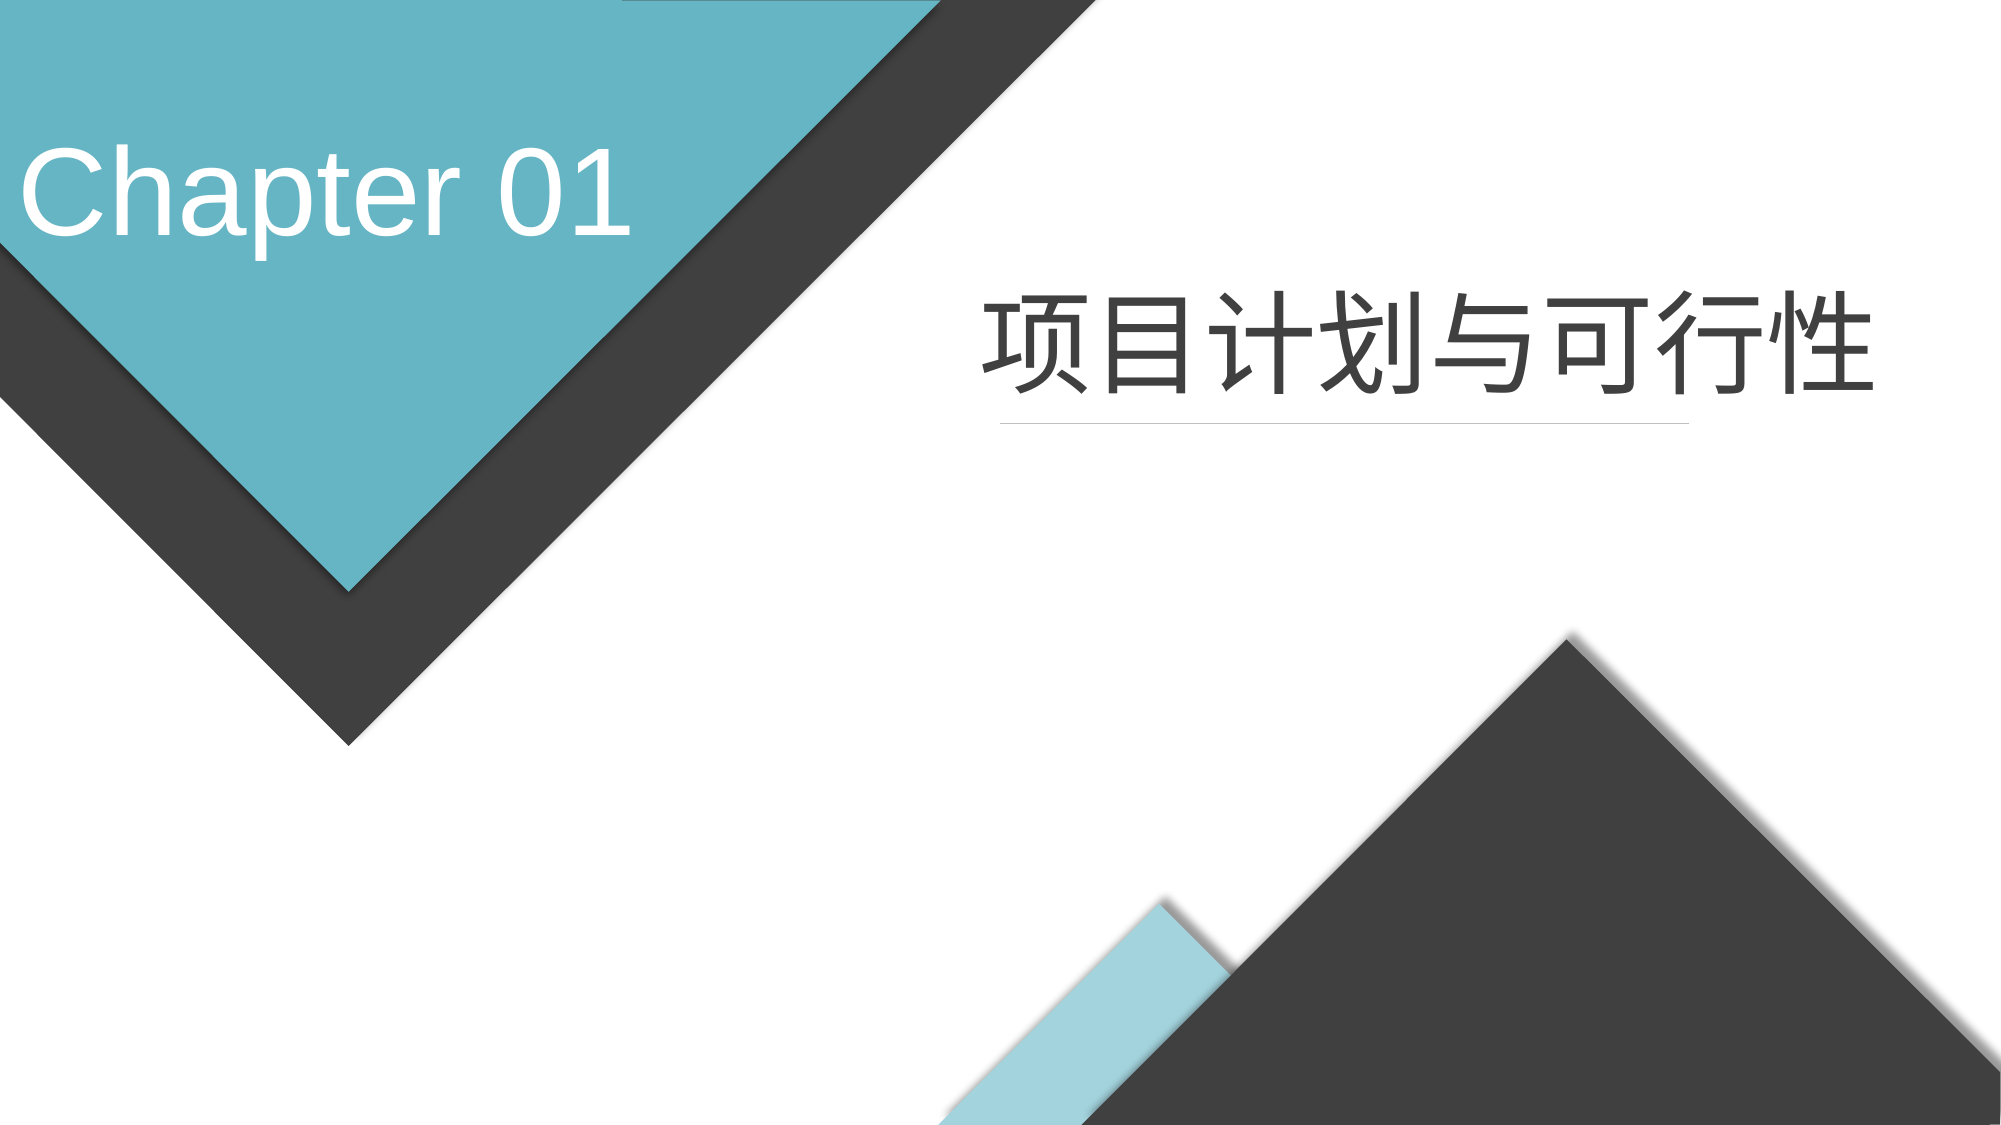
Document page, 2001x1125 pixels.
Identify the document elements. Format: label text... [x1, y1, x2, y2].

text_box 项目计划与可行性 [964, 265, 1895, 416]
text_box Chapter 01 [3, 102, 652, 268]
